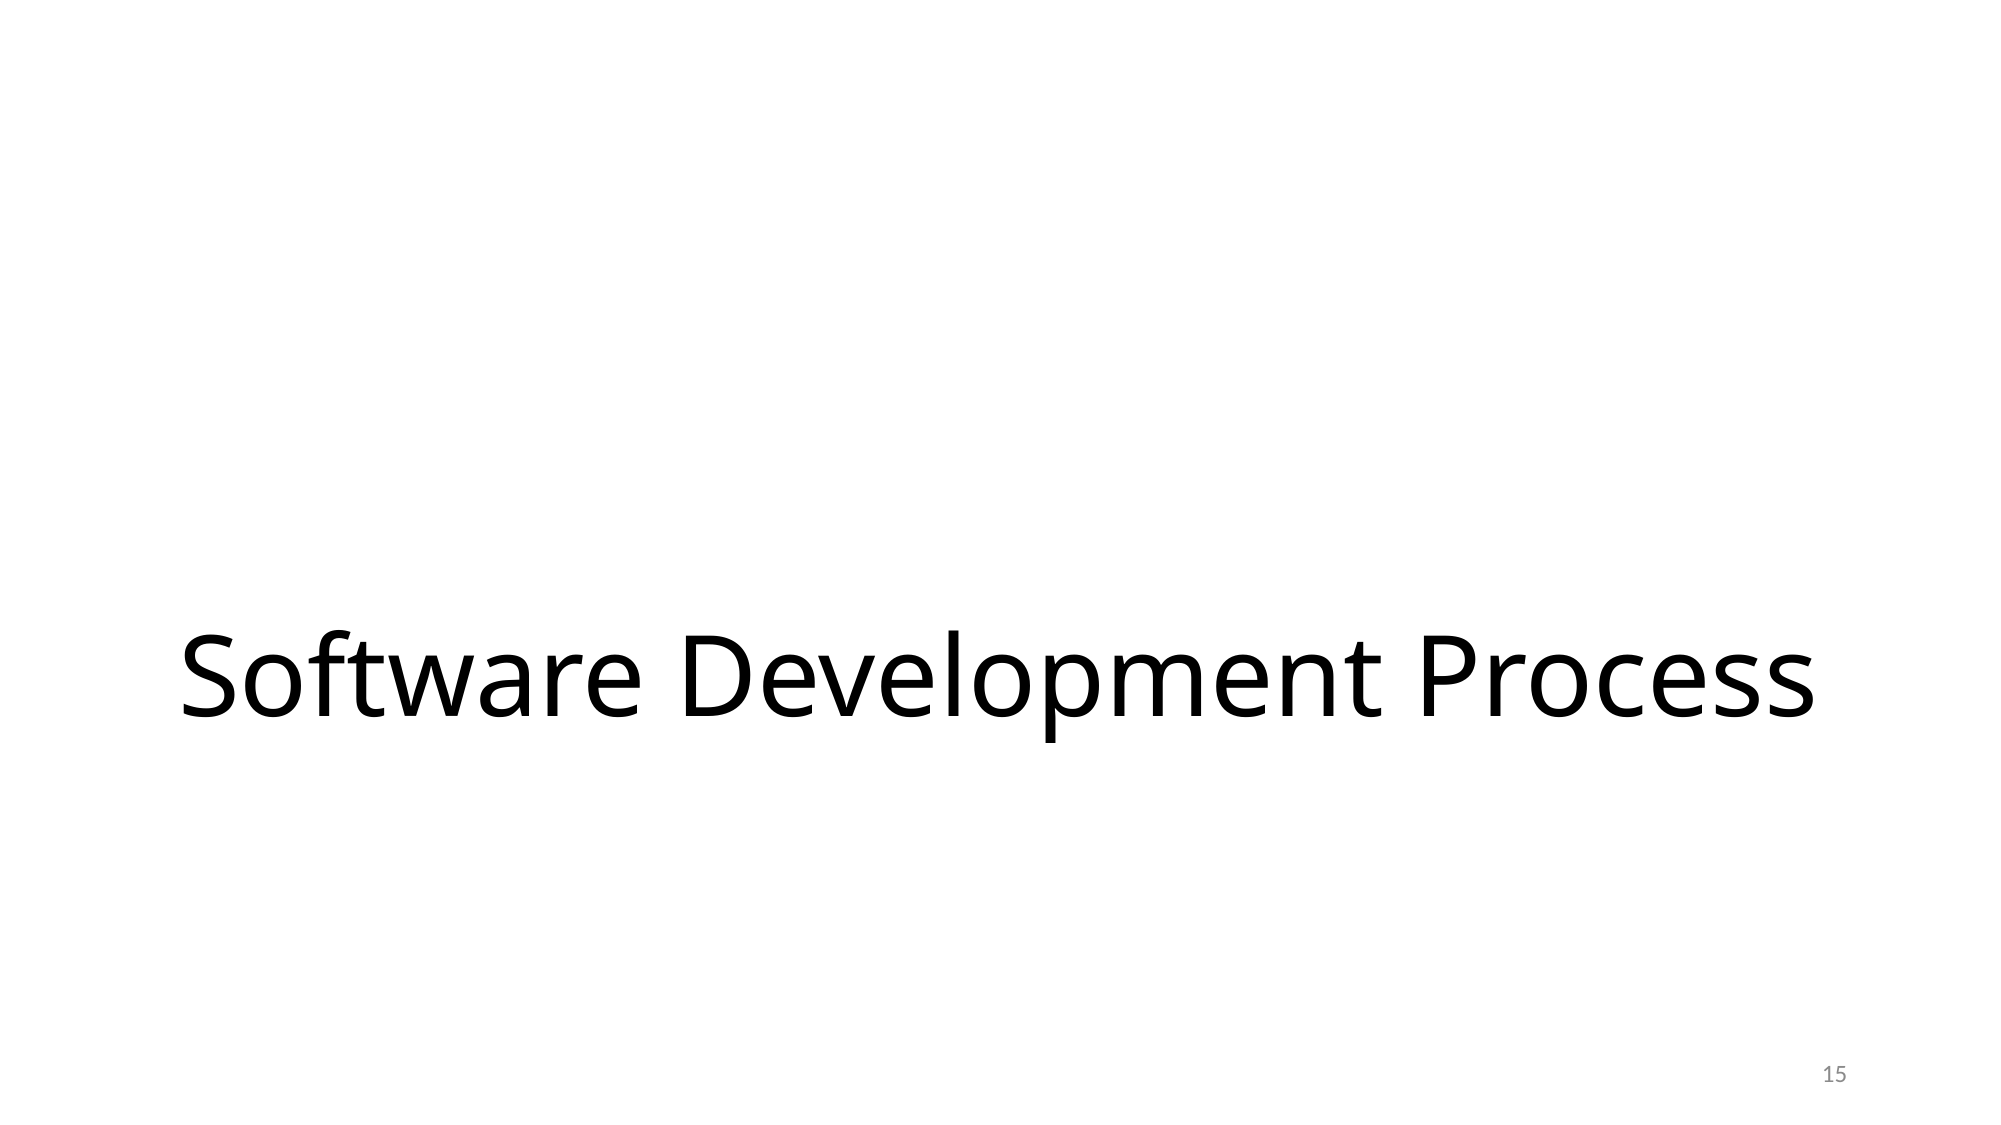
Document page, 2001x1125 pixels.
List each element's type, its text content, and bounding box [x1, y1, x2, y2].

slide_number 15 [1412, 1042, 1863, 1103]
title Software Development Process [136, 280, 1862, 749]
